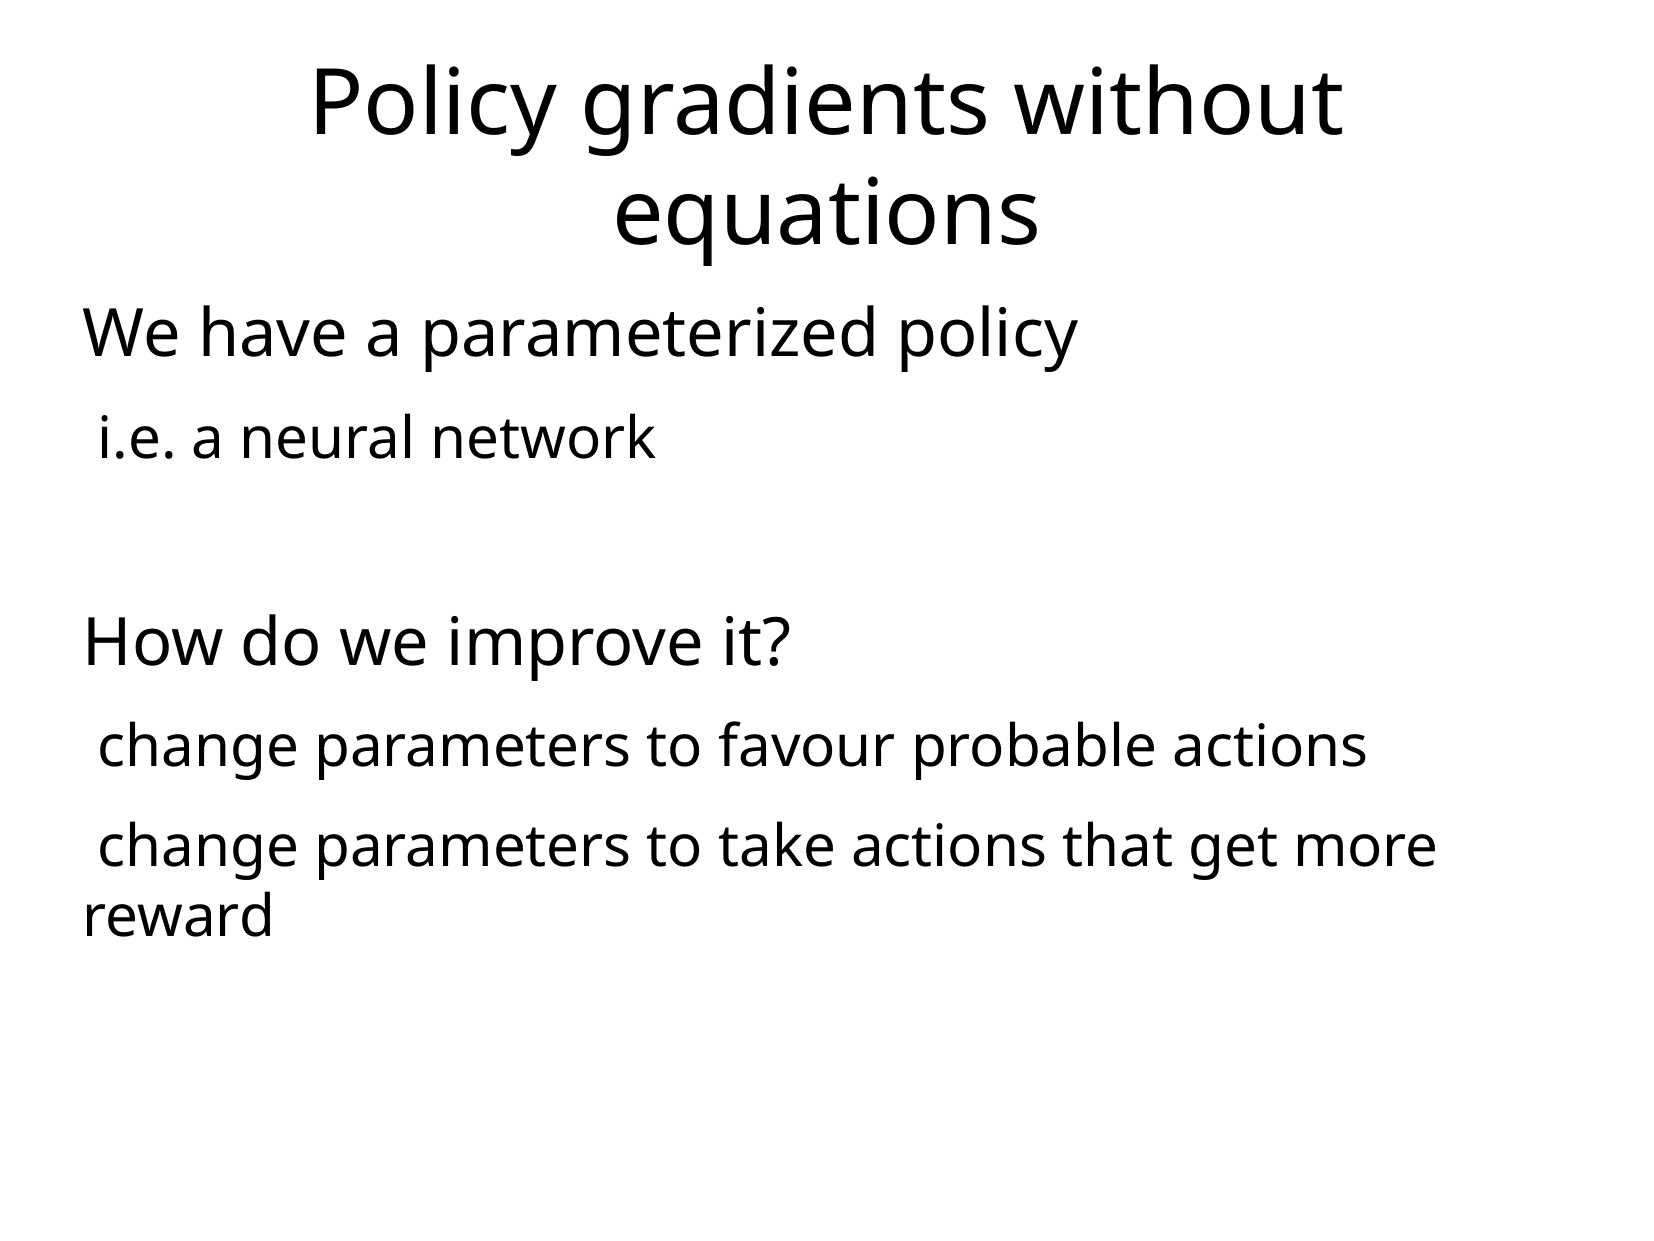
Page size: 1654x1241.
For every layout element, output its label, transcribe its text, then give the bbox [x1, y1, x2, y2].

title Policy gradients without equations [82, 49, 1571, 257]
list We have a parameterized policy i.e. a neural network How do we improve it? change parameters to favour probable actions change parameters to take actions that get more reward [82, 290, 1571, 1010]
